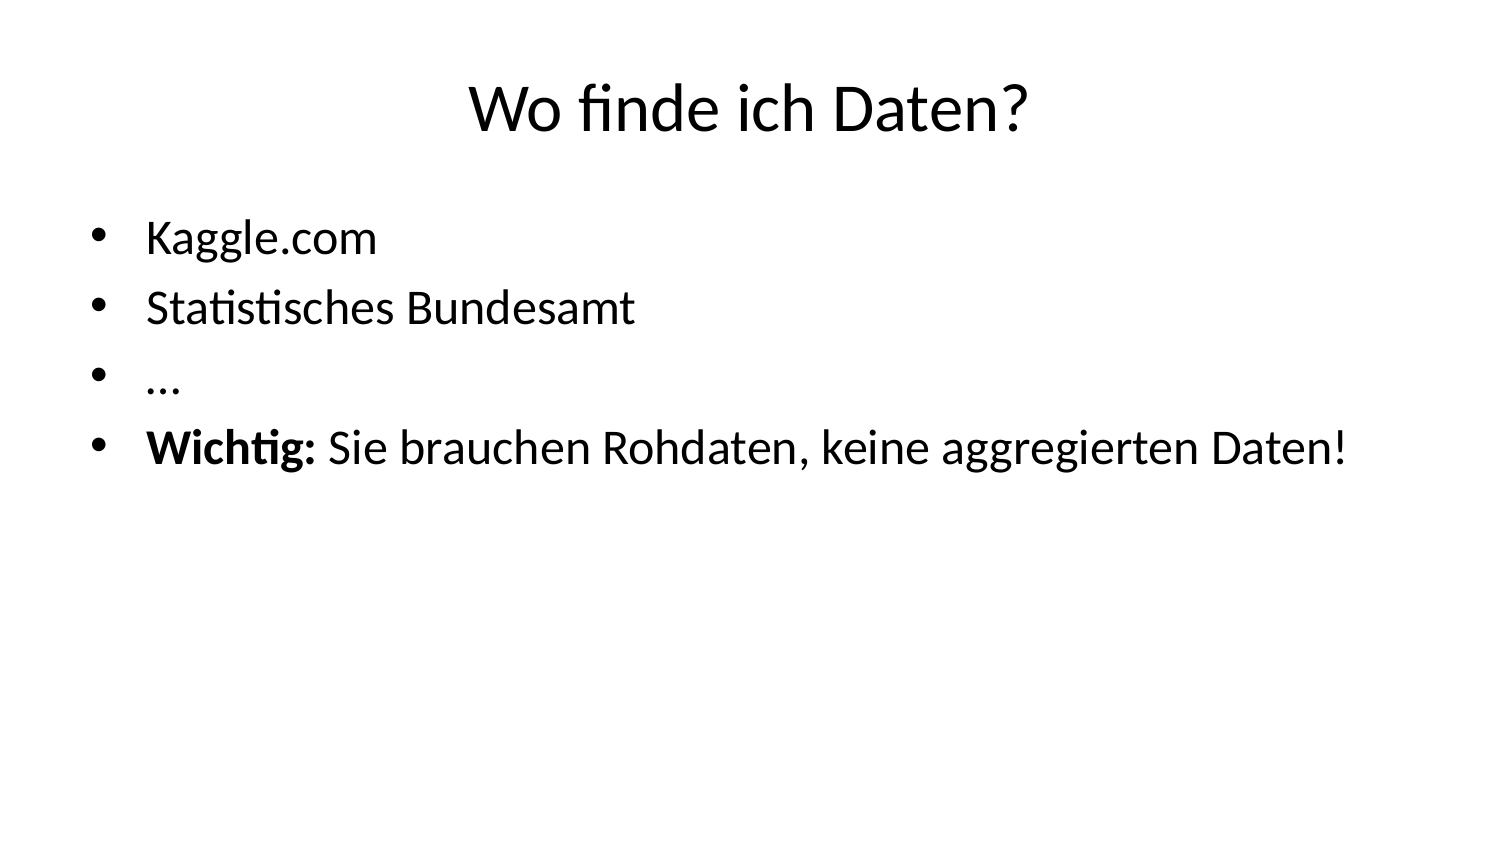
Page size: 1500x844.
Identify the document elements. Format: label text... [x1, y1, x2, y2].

title Wo finde ich Daten? [75, 33, 1425, 175]
list Kaggle.com Statistisches Bundesamt … Wichtig: Sie brauchen Rohdaten, keine aggregierten Daten! [75, 196, 1425, 754]
